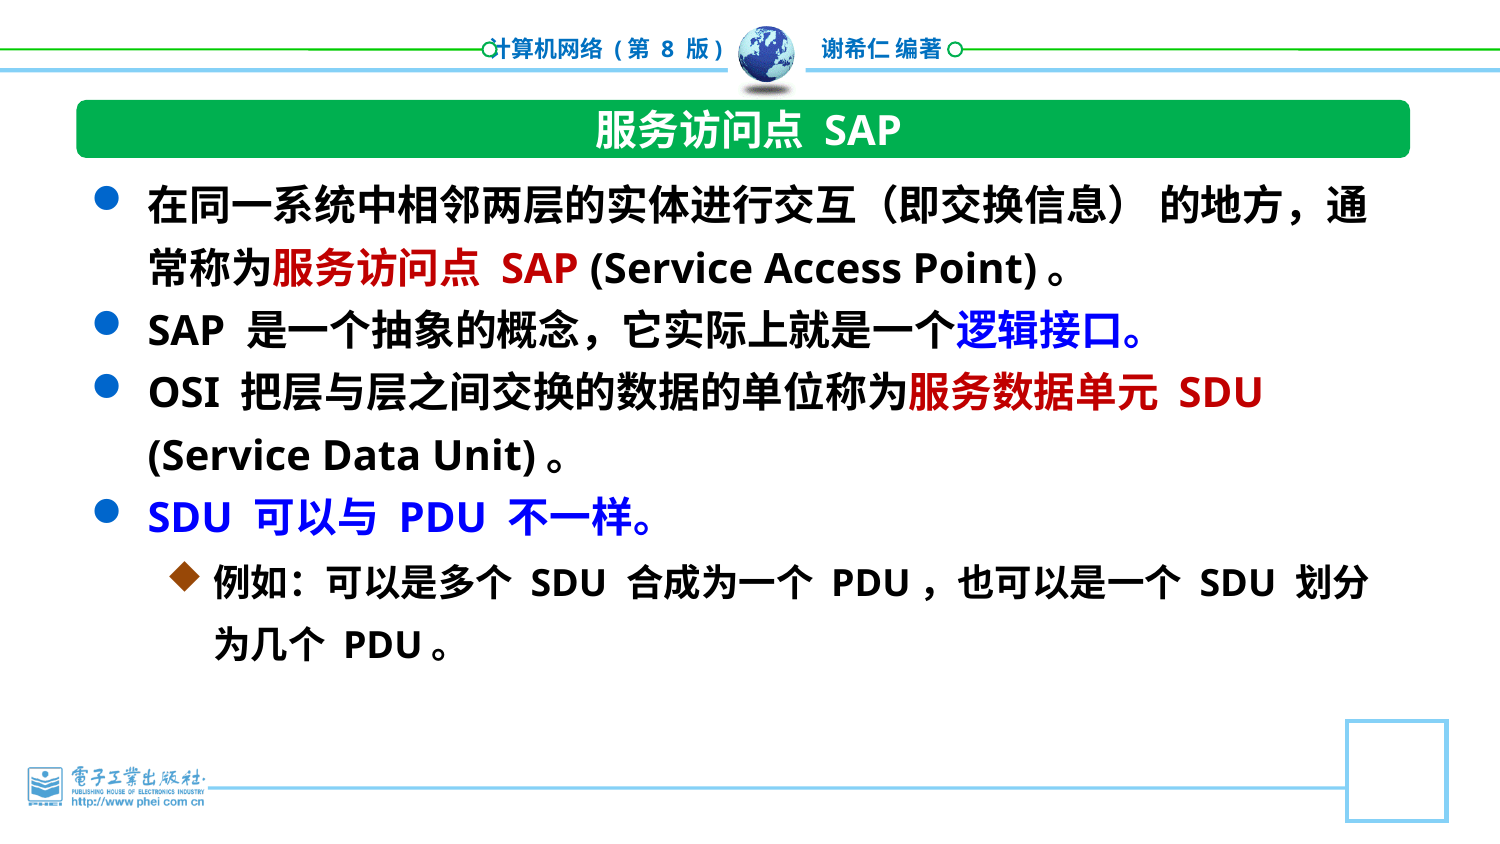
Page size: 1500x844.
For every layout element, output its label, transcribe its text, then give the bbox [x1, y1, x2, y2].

list 服务访问点 SAP [204, 99, 1293, 158]
list 在同一系统中相邻两层的实体进行交互（即交换信息） 的地方，通常称为服务访问点 SAP (Service Access Point)。 SAP 是一个抽象的概念，它实际上就是一个逻辑接口。 OSI 把层与层之间交换的数据的单位称为服务数据单元 SDU (Service Data Unit)。 SDU 可以与 PDU 不一样。 例如：可以是多个 SDU 合成为一个 PDU，也可以是一个 SDU 划分为几个 PDU。 [76, 159, 1410, 716]
picture [736, 24, 796, 99]
picture [23, 764, 208, 809]
